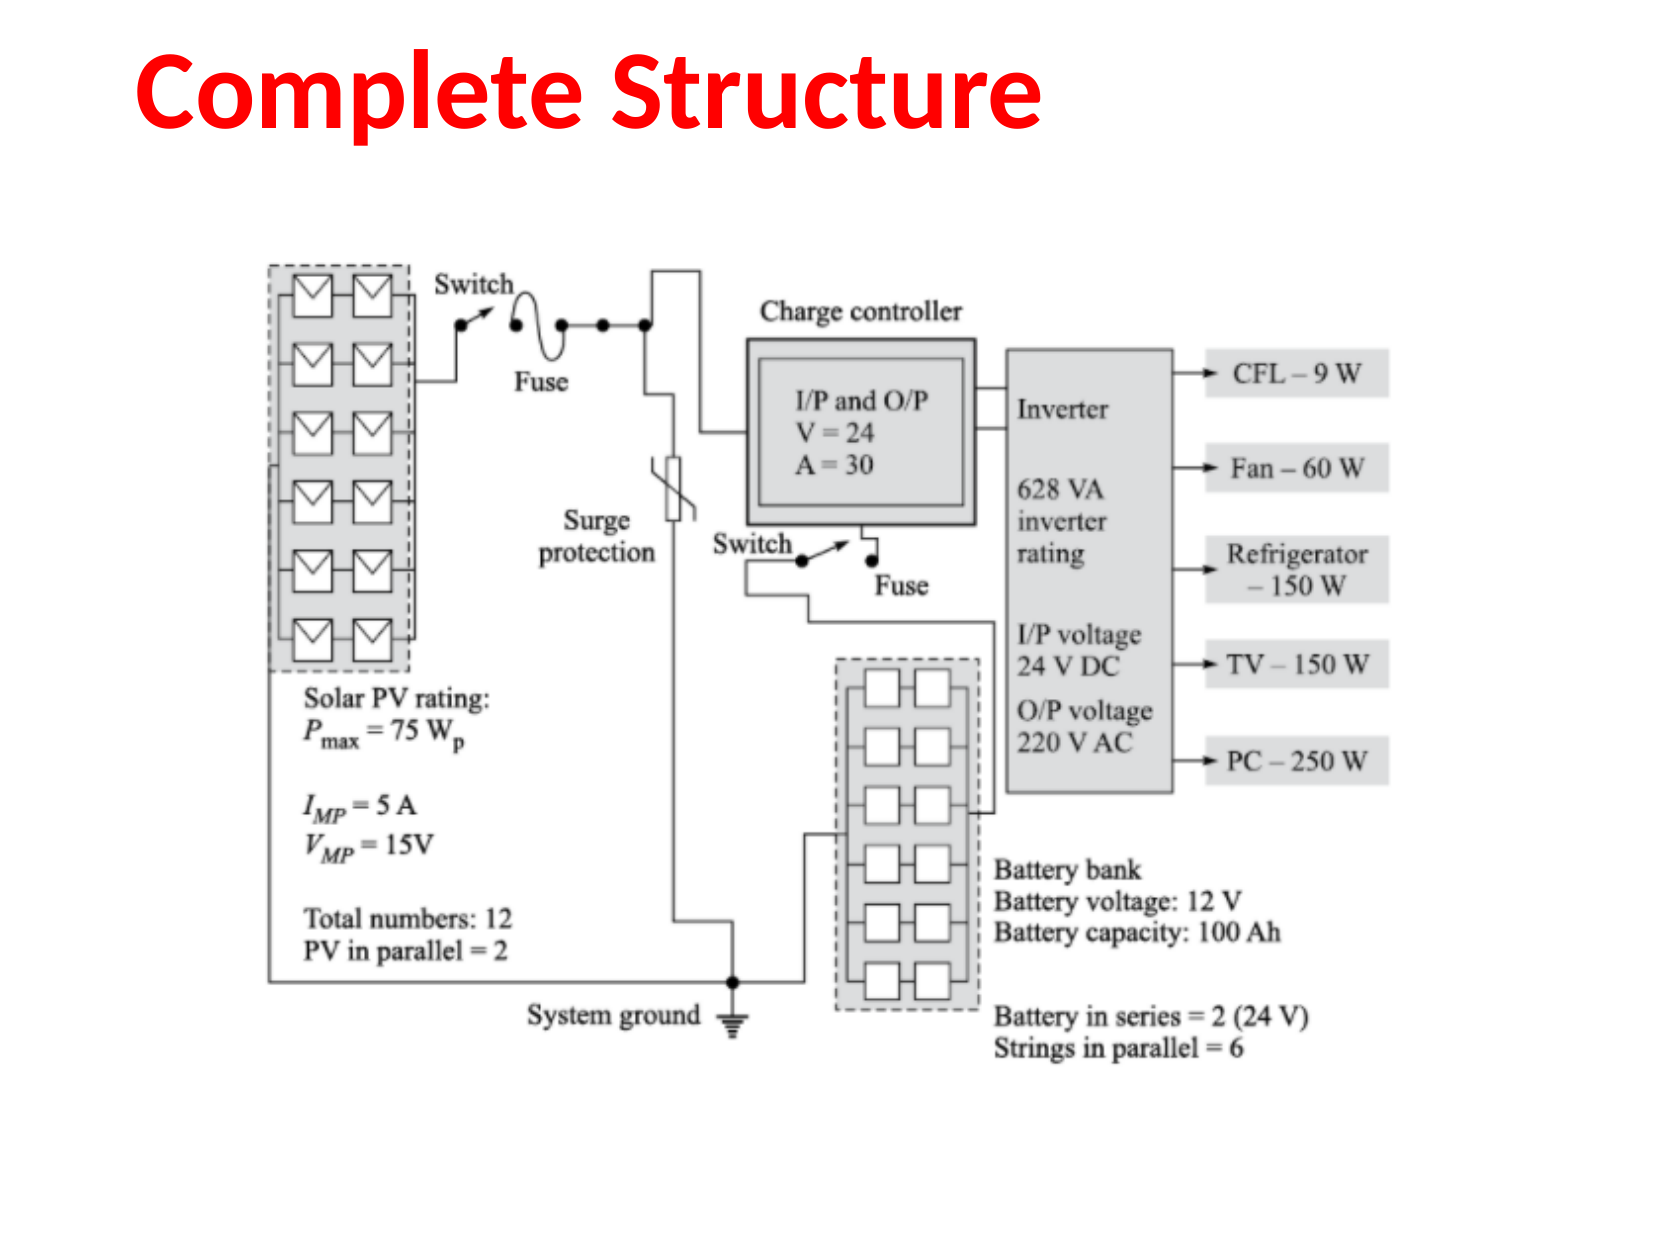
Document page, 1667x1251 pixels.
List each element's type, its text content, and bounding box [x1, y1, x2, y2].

picture [108, 172, 1484, 1082]
title Complete Structure [120, 12, 1559, 171]
